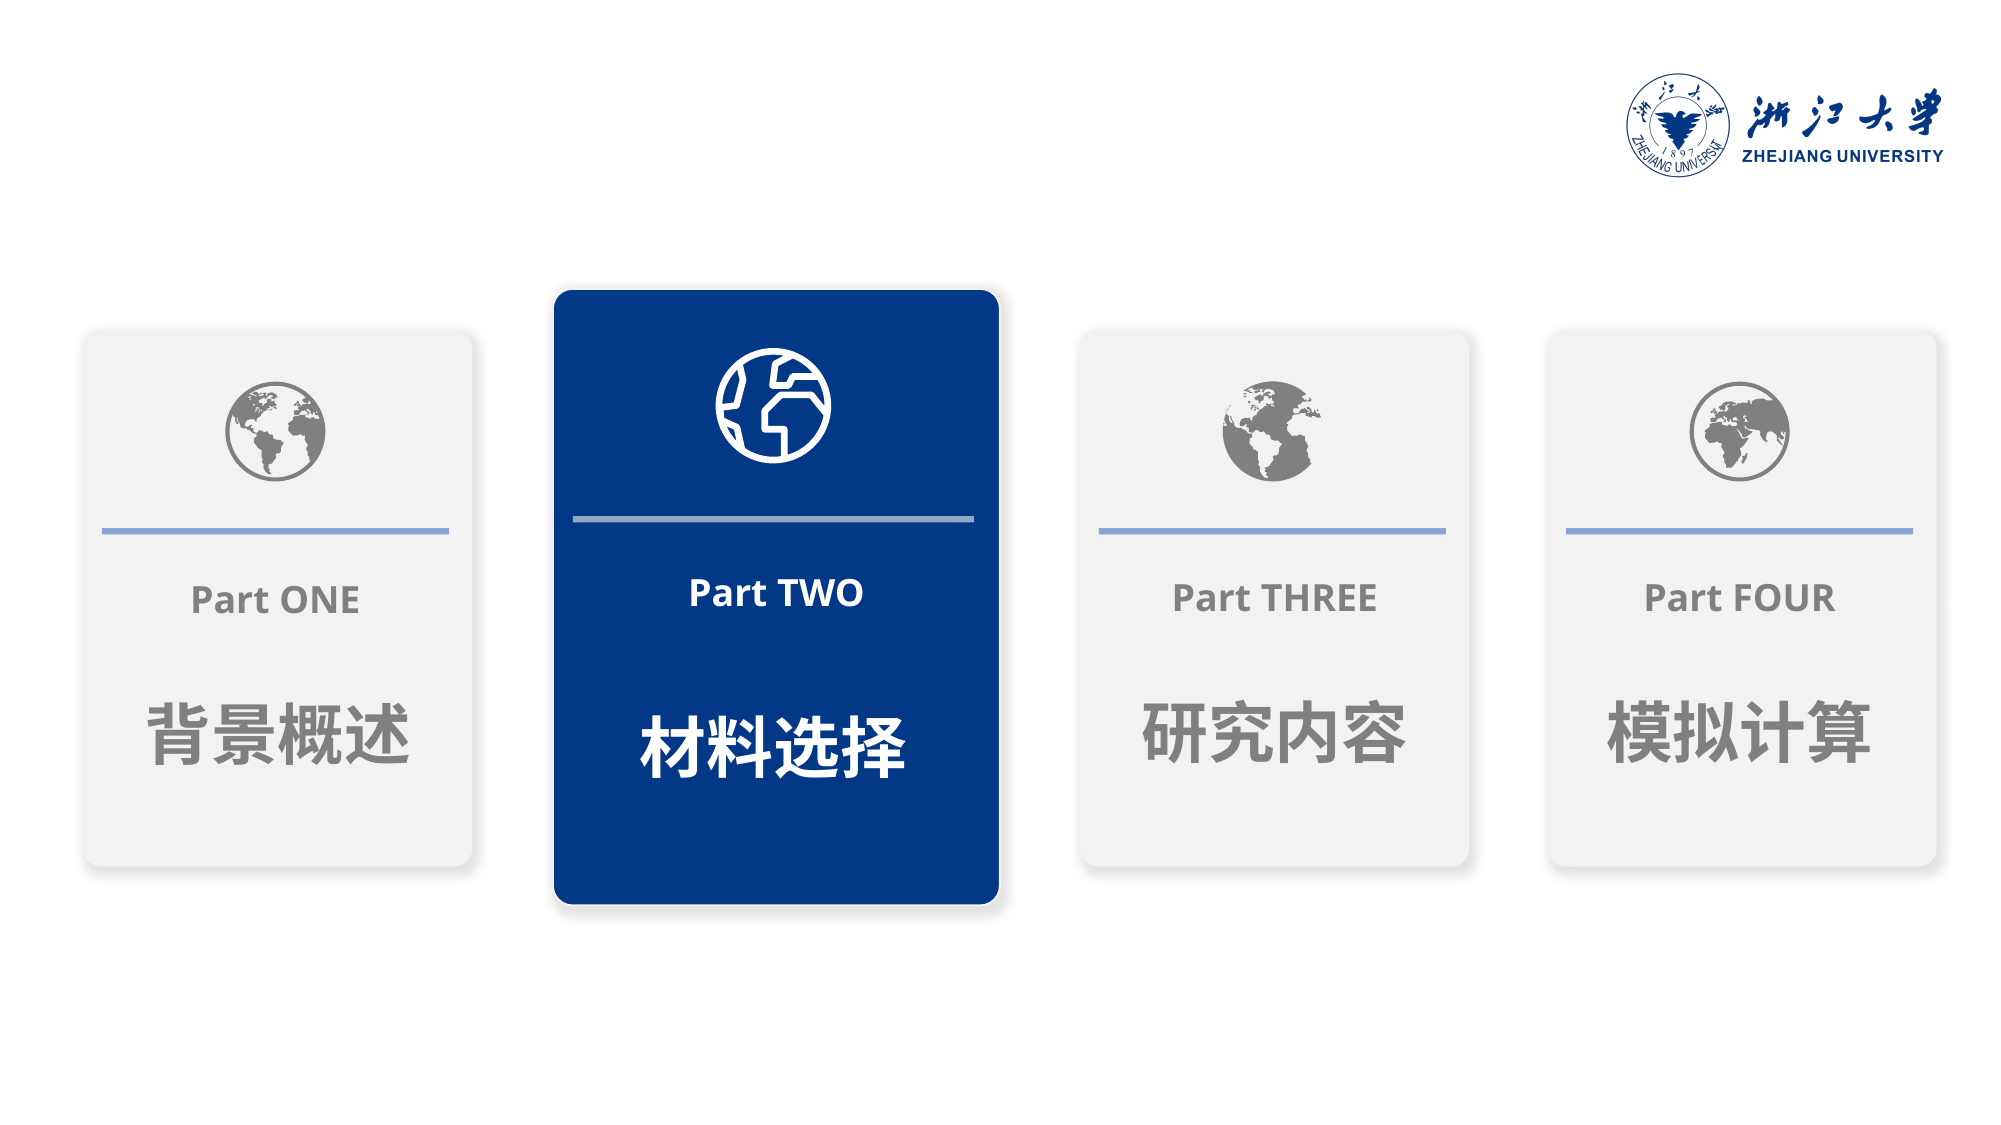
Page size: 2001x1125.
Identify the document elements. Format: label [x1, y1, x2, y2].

picture [1601, 54, 1976, 191]
text_box [552, 866, 1000, 906]
text_box [552, 288, 1000, 331]
text_box [84, 331, 1936, 866]
